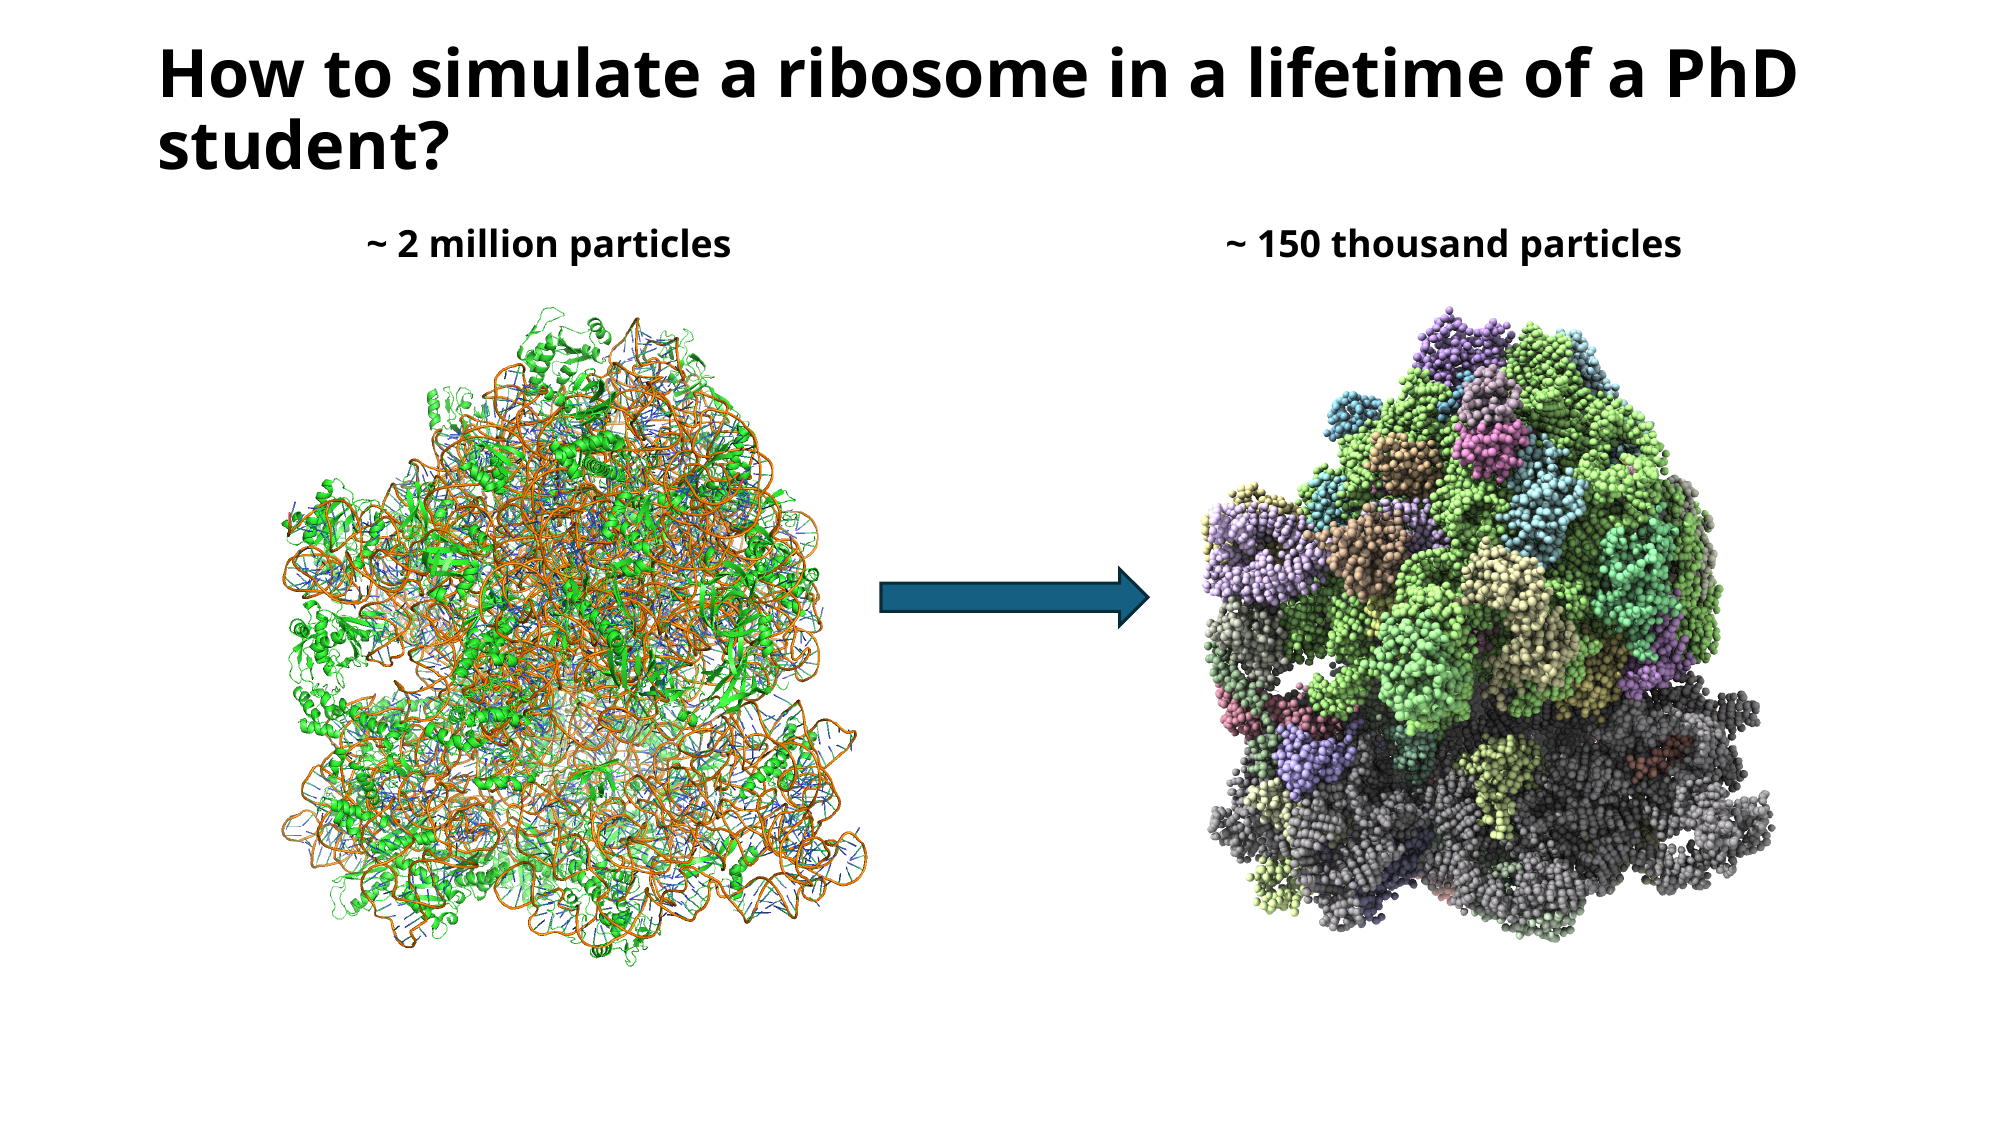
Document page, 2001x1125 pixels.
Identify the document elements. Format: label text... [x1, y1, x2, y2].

picture [264, 271, 896, 1007]
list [1191, 271, 1793, 966]
text_box ~ 2 million particles [351, 212, 778, 271]
text_box [896, 565, 1151, 630]
text_box ~ 150 thousand particles [1210, 212, 1748, 271]
text_box How to simulate a ribosome in a lifetime of a PhD student? [142, 45, 1866, 179]
